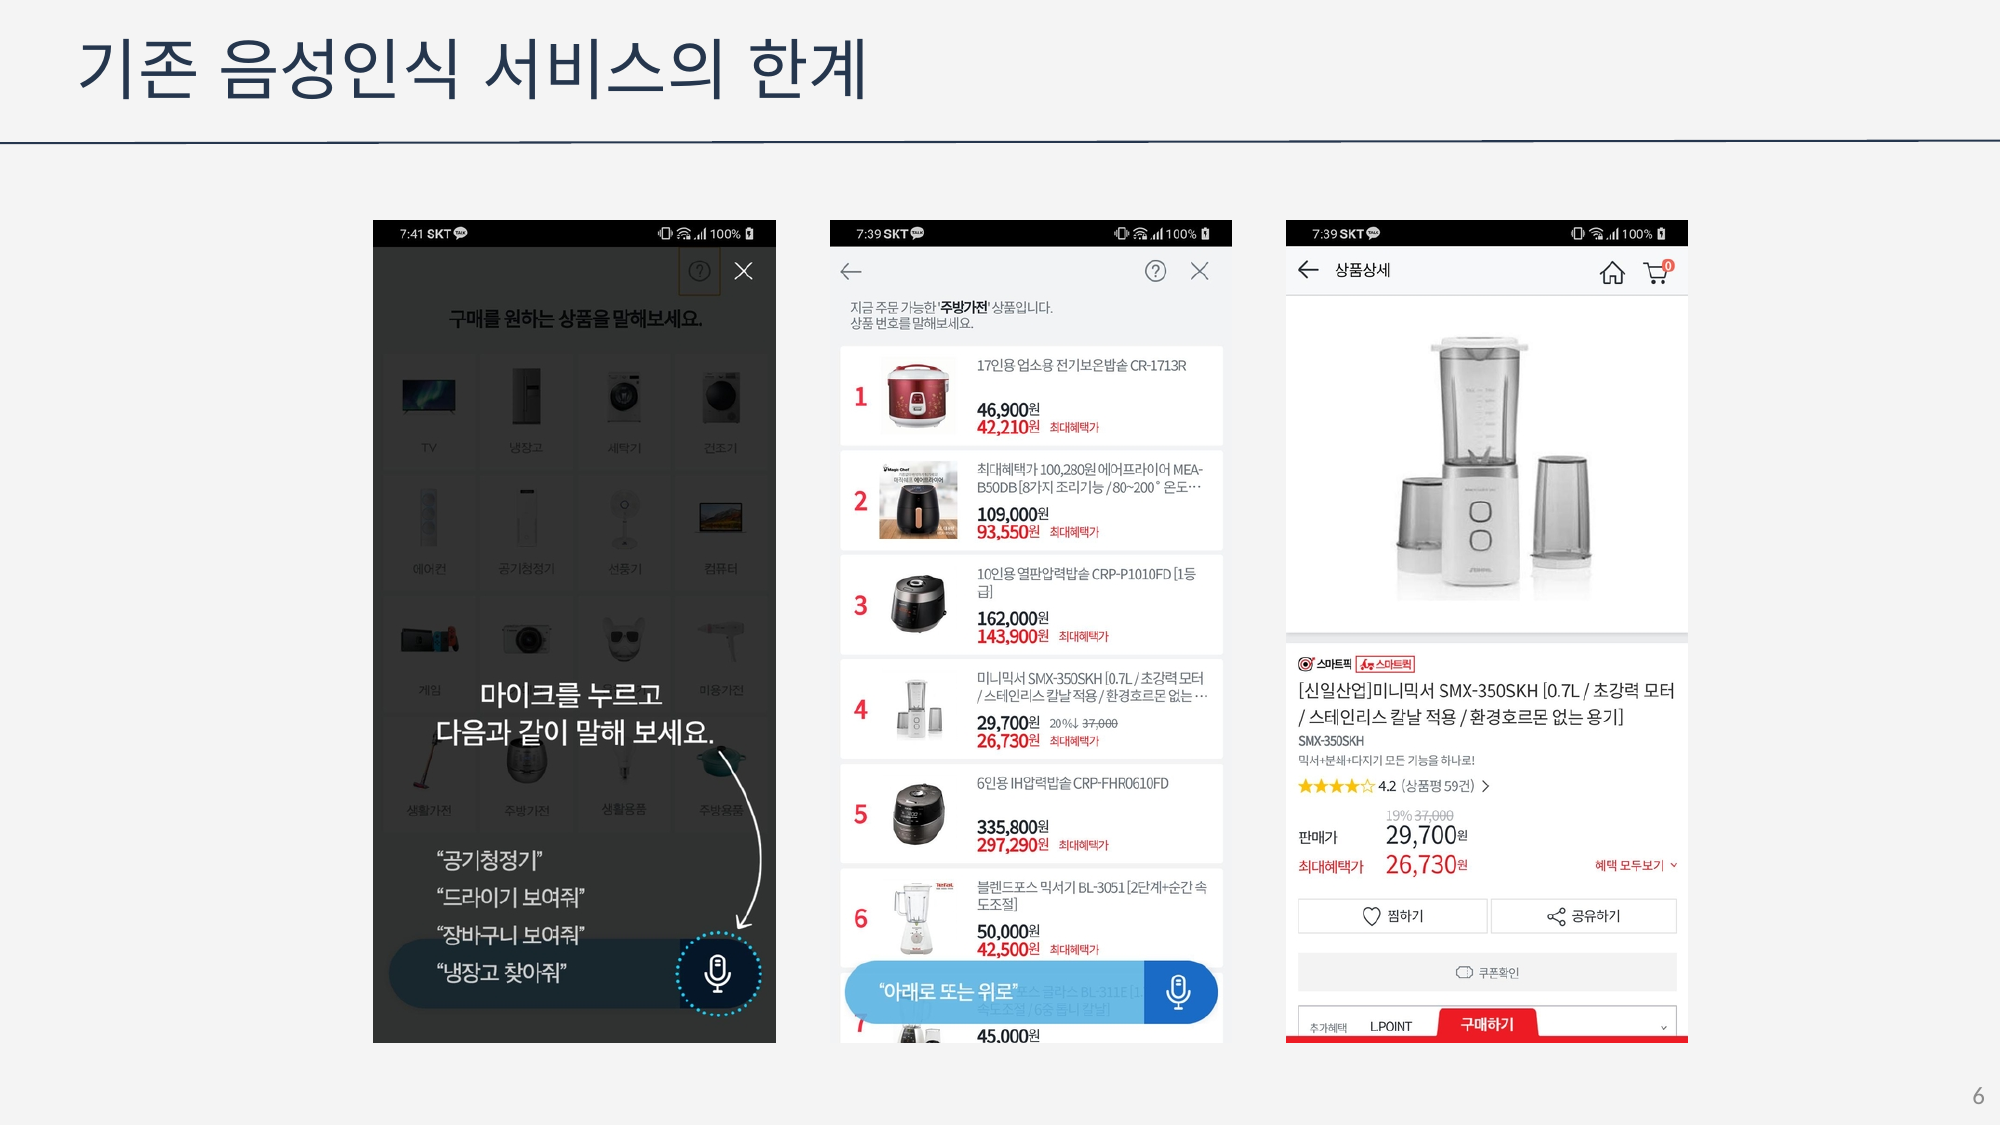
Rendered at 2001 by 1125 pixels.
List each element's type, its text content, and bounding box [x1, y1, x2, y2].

picture [1286, 220, 1688, 1043]
picture [373, 220, 776, 1043]
slide_number 6 [1550, 1064, 2000, 1125]
picture [830, 220, 1232, 1043]
title 기존 음성인식 서비스의 한계 [61, 4, 2000, 142]
